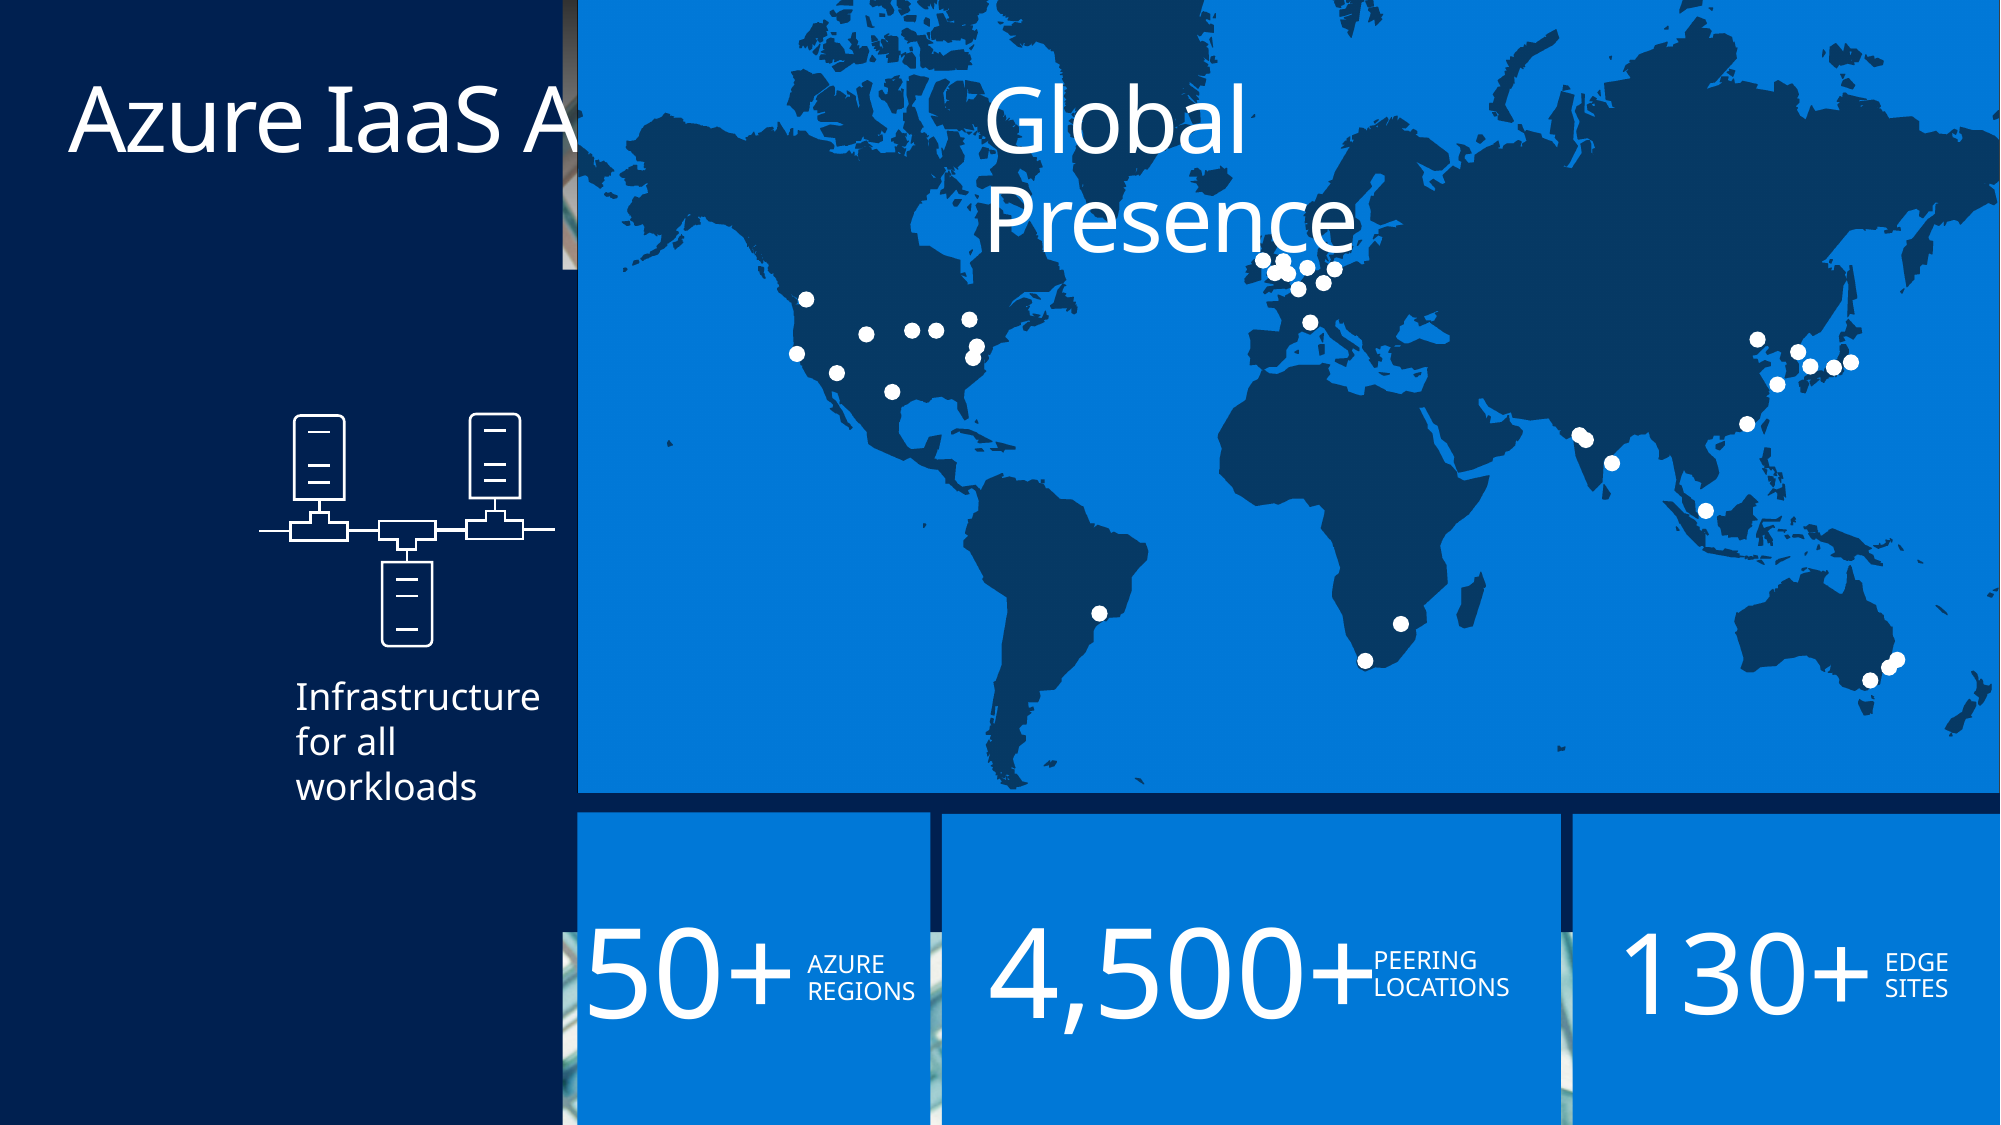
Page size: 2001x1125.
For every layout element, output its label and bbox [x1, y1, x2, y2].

text_box [258, 413, 556, 647]
text_box [958, 887, 1553, 1072]
picture [0, 0, 2000, 1125]
text_box [553, 887, 945, 1072]
text_box [577, 0, 2000, 794]
text_box [1599, 893, 1978, 1065]
